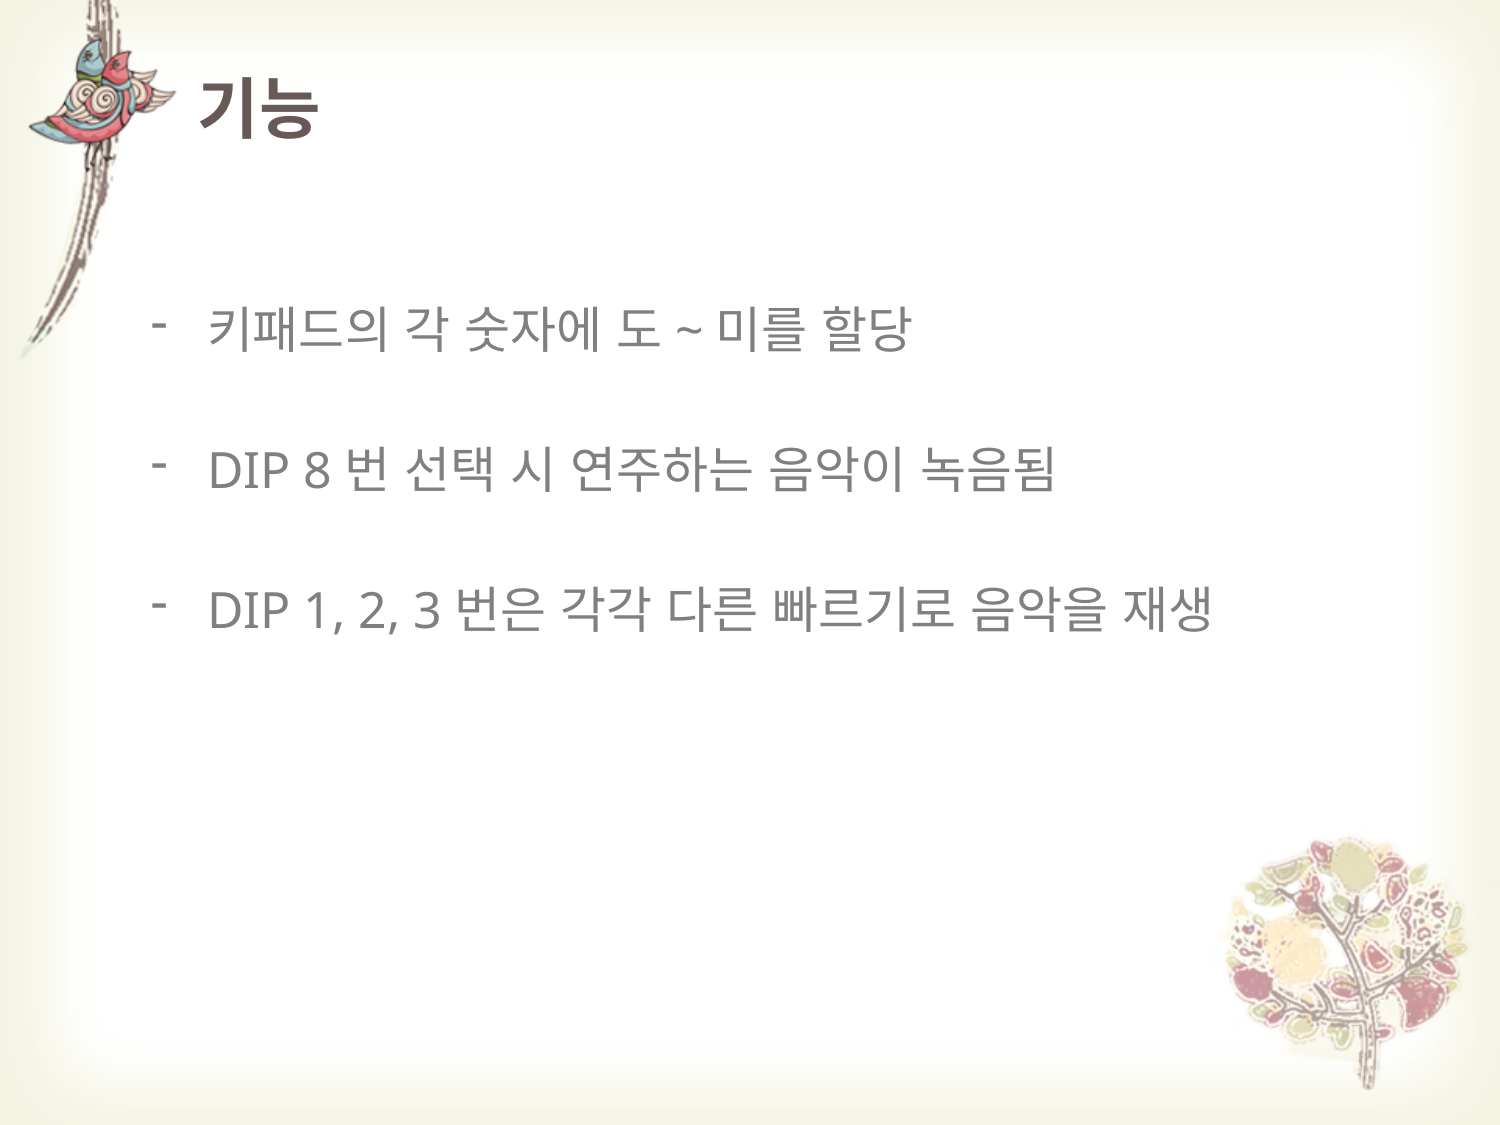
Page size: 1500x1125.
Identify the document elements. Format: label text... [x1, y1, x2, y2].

list 키패드의 각 숫자에 도~미를 할당 DIP 8번 선택 시 연주하는 음악이 녹음됨 DIP 1, 2, 3번은 각각 다른 빠르기로 음악을 재생 [135, 290, 1365, 811]
title 기능 [183, 30, 1155, 183]
picture [0, 0, 1500, 1125]
